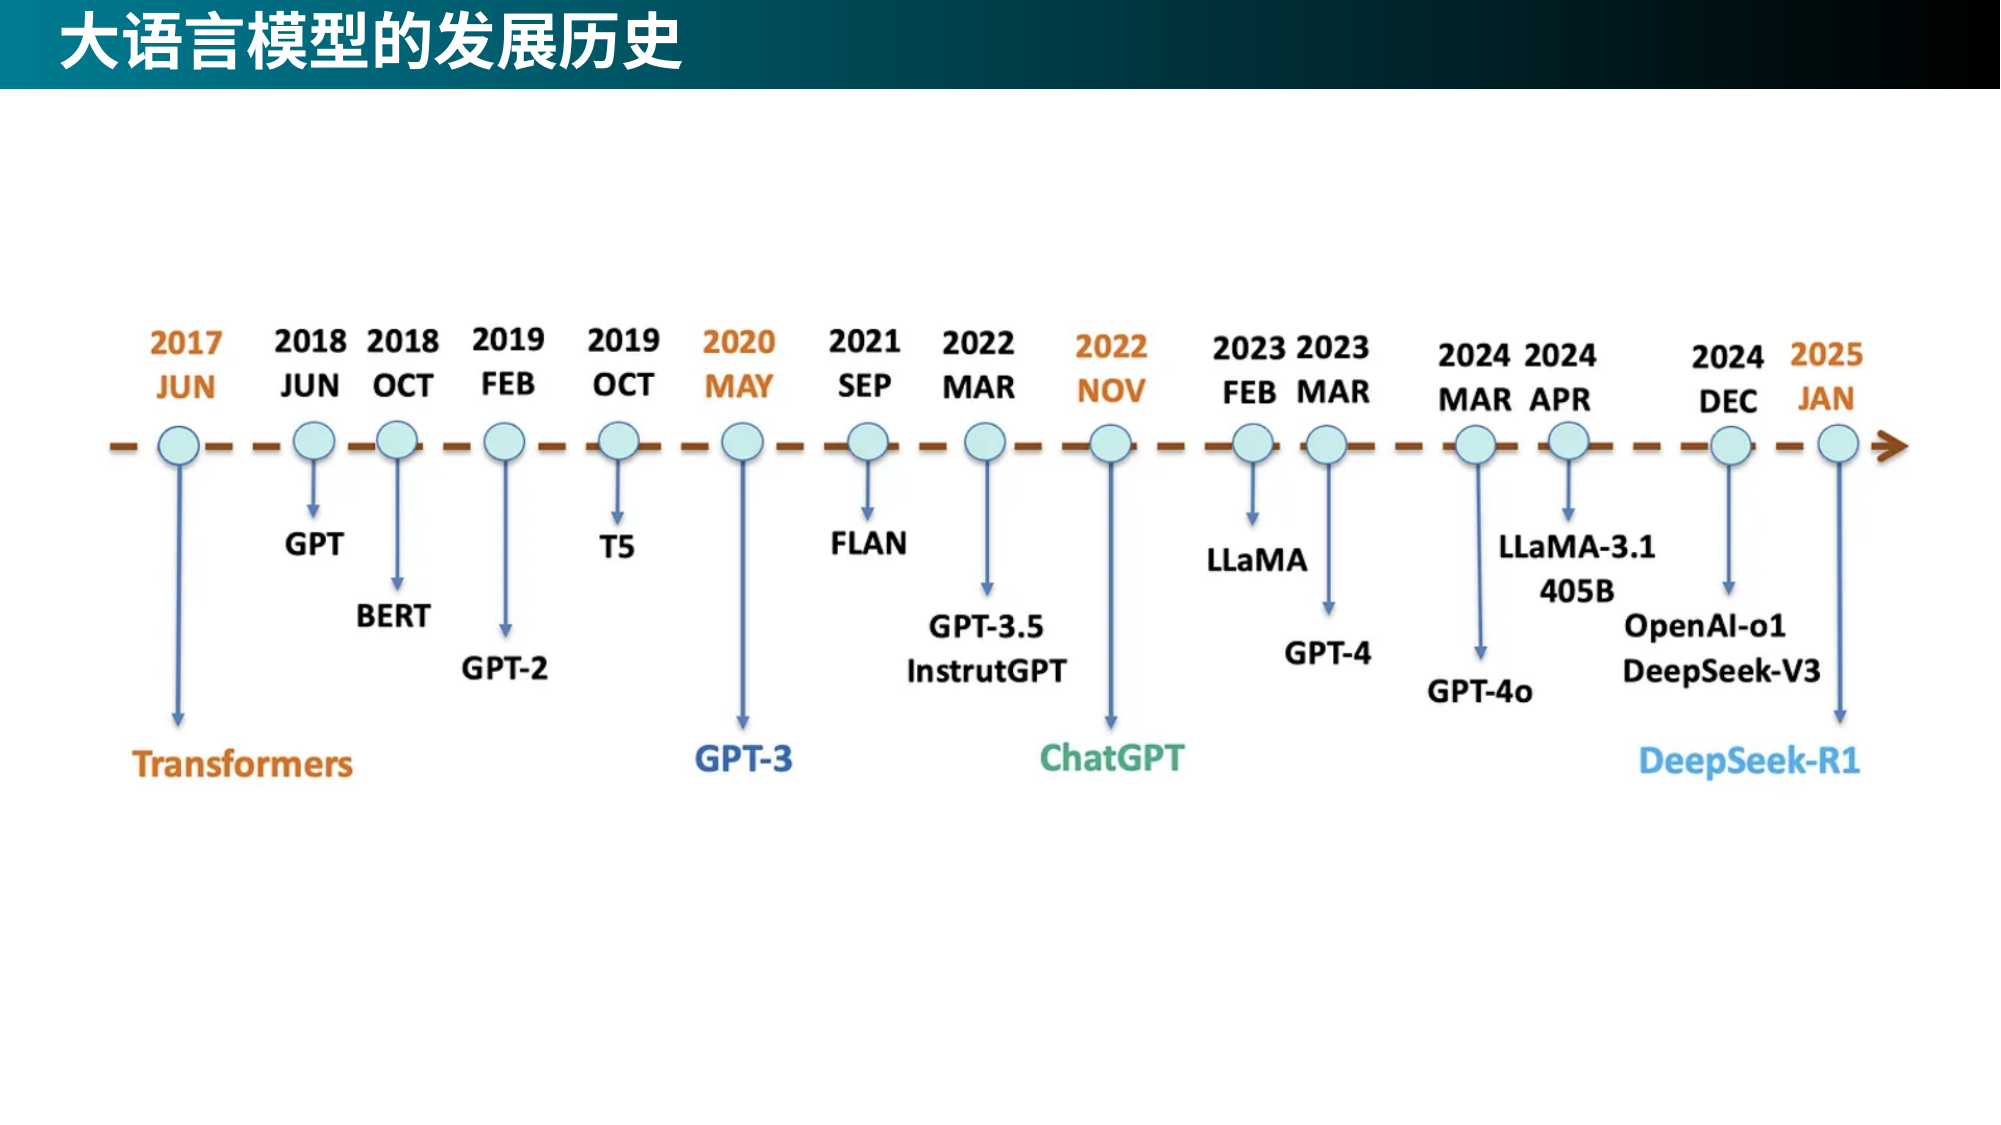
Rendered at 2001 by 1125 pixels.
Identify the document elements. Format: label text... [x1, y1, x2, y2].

picture [7, 253, 1993, 872]
title 大语言模型的发展历史 [0, 0, 2000, 89]
